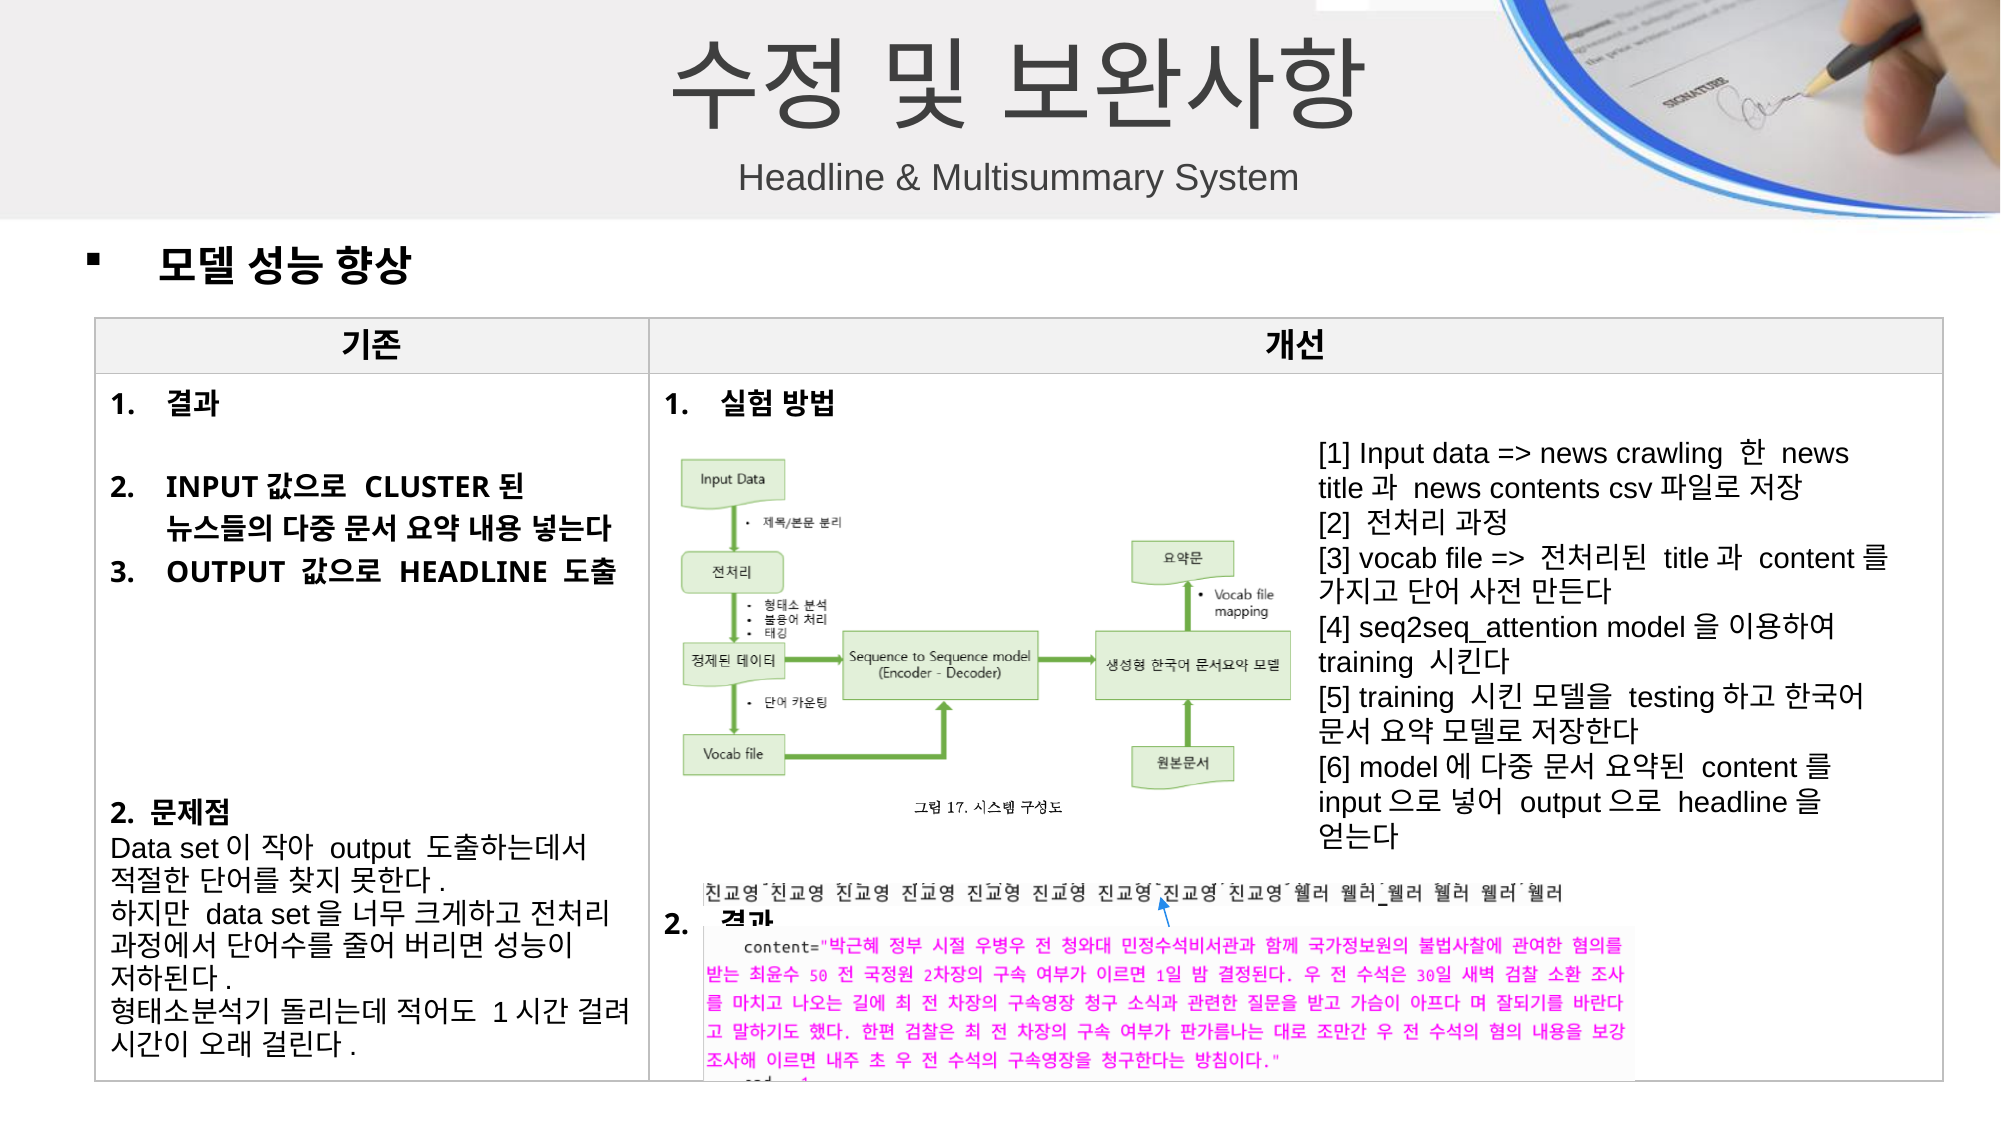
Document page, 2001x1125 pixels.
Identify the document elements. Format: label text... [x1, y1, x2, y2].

text_box 모델 성능 향상 [69, 231, 613, 297]
table_header 기존 [96, 319, 648, 373]
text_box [1160, 896, 1170, 928]
text_box [1] Input data => news crawling 한 news title과 news contents csv파일로 저장 [2] 전처리 과정 [3] vocab file => 전처리된 title과 content를 가지고 단어 사전 만든다 [4] seq2seq_attention model을 이용하여 training 시킨다 [5] training 시킨 모델을 testing하고 한국어 문서 요약 모델로 저장한다 [6] model에 다중 문서 요약된 content를 input으로 넣어 output으로 headline을 얻는다 [1303, 426, 1905, 861]
table_cell 실험 방법 결과 [650, 374, 1942, 1080]
list 수정 및 보완사항 [0, 18, 2000, 144]
list Headline & Multisummary System [0, 144, 2000, 208]
table_cell 결과 INPUT값으로 CLUSTER된 뉴스들의 다중 문서 요약 내용 넣는다 OUTPUT 값으로 HEADLINE 도출 2. 문제점 Data set이 작아 output 도출하는데서 적절한 단어를 찾지 못한다. 하지만 data set을 너무 크게하고 전처리 과정에서 단어수를 줄어 버리면 성능이 저하된다. 형태소분석기 돌리는데 적어도 1시간 걸려 시간이 오래 걸린다. [96, 374, 648, 1080]
table_header 개선 [650, 319, 1942, 373]
picture [0, 0, 2001, 1125]
